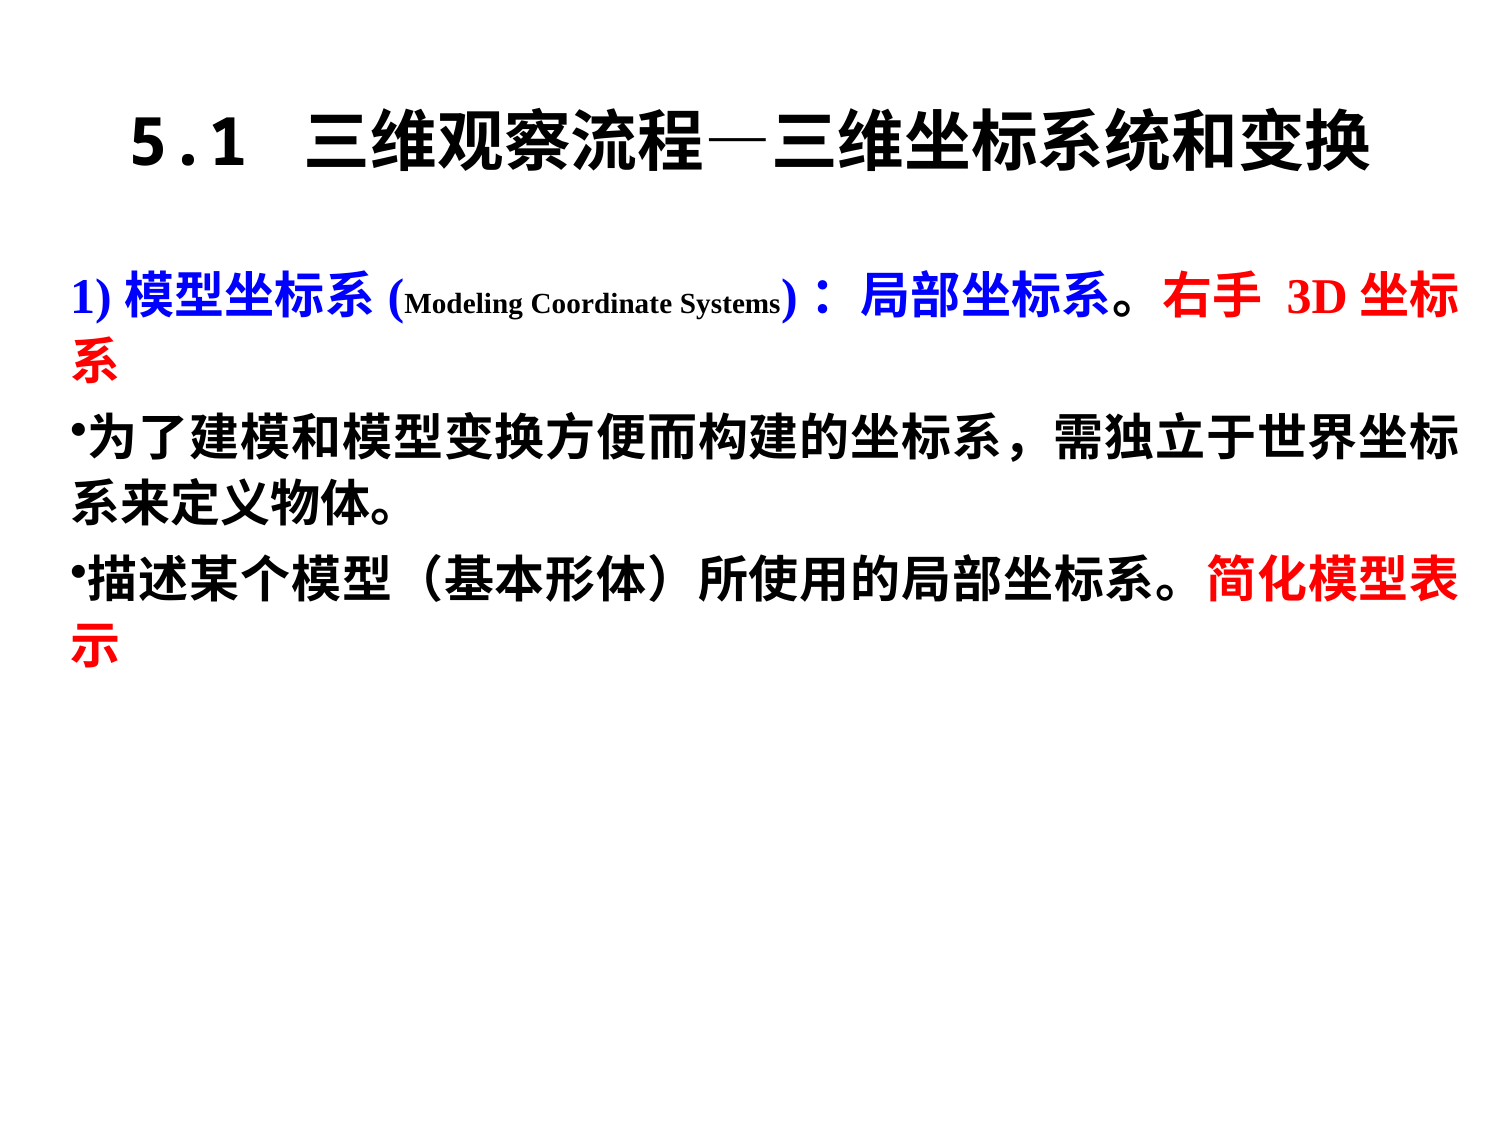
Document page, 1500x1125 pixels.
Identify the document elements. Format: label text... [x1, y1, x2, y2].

list 1)模型坐标系(Modeling Coordinate Systems)：局部坐标系。右手 3D坐标系 为了建模和模型变换方便而构建的坐标系，需独立于世界坐标系来定义物体。 描述某个模型（基本形体）所使用的局部坐标系。简化模型表示 [37, 249, 1476, 1076]
title 5.1 三维观察流程—三维坐标系统和变换 [74, 44, 1426, 233]
